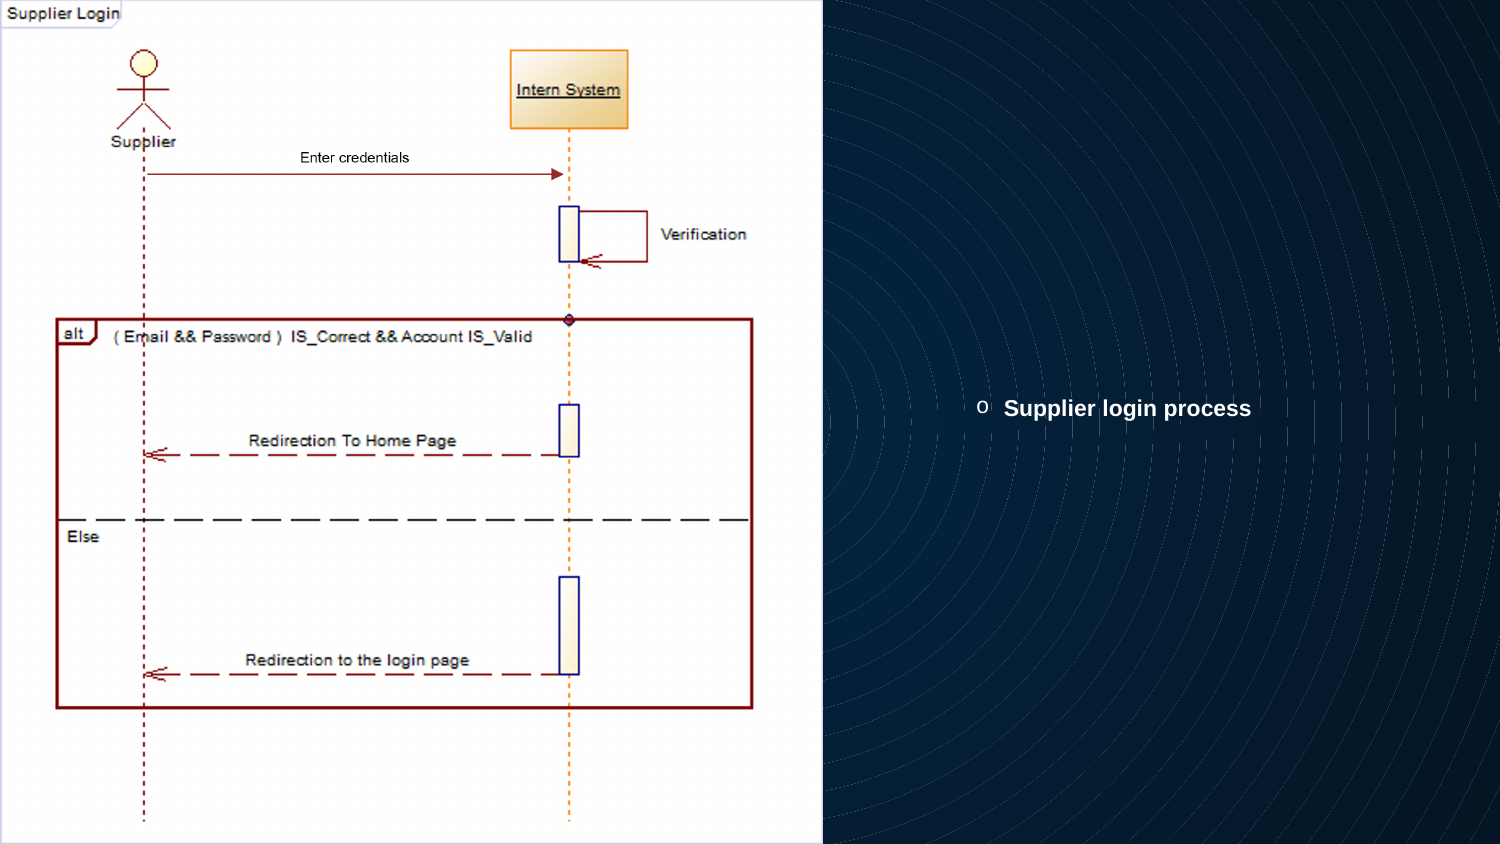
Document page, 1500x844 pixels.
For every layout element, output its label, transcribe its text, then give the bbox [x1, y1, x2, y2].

picture [0, 0, 823, 844]
text_box Supplier login process [961, 385, 1500, 429]
